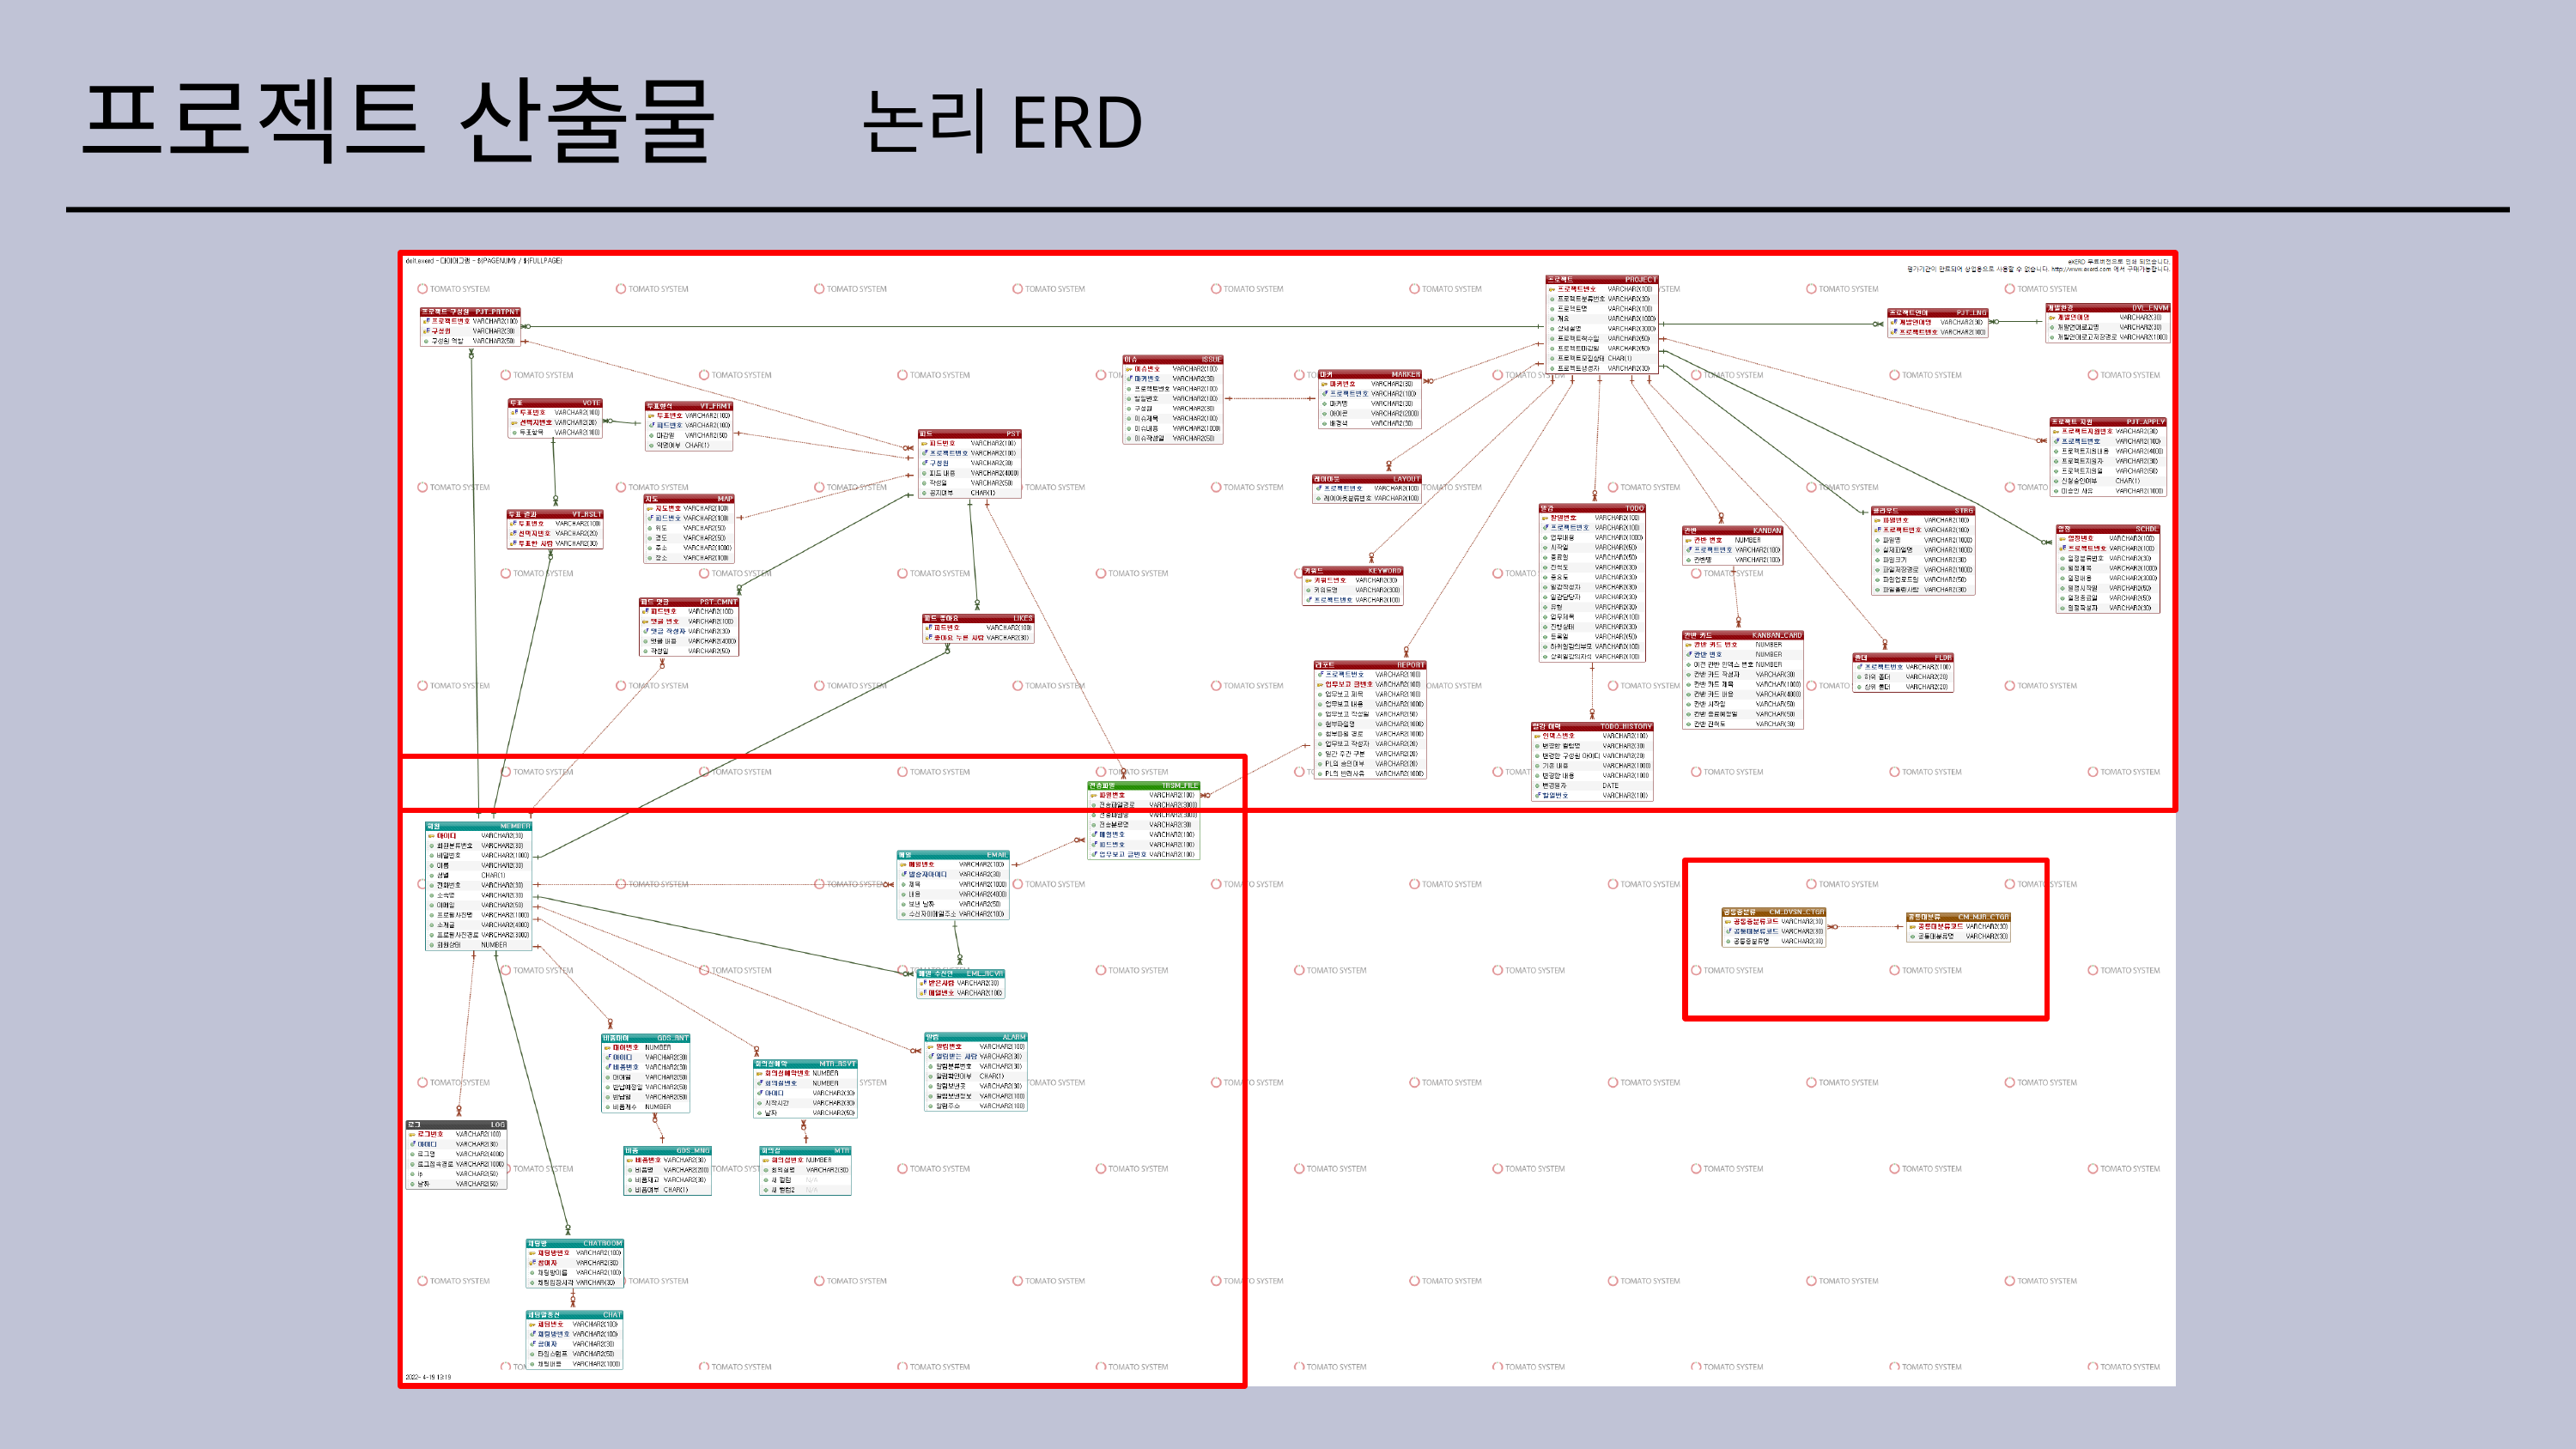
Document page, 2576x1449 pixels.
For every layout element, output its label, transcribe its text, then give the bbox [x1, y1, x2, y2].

text_box 프로젝트 산출물 [66, 55, 1138, 183]
picture [399, 252, 2176, 1386]
text_box 논리ERD [848, 70, 1331, 169]
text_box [65, 199, 2510, 221]
